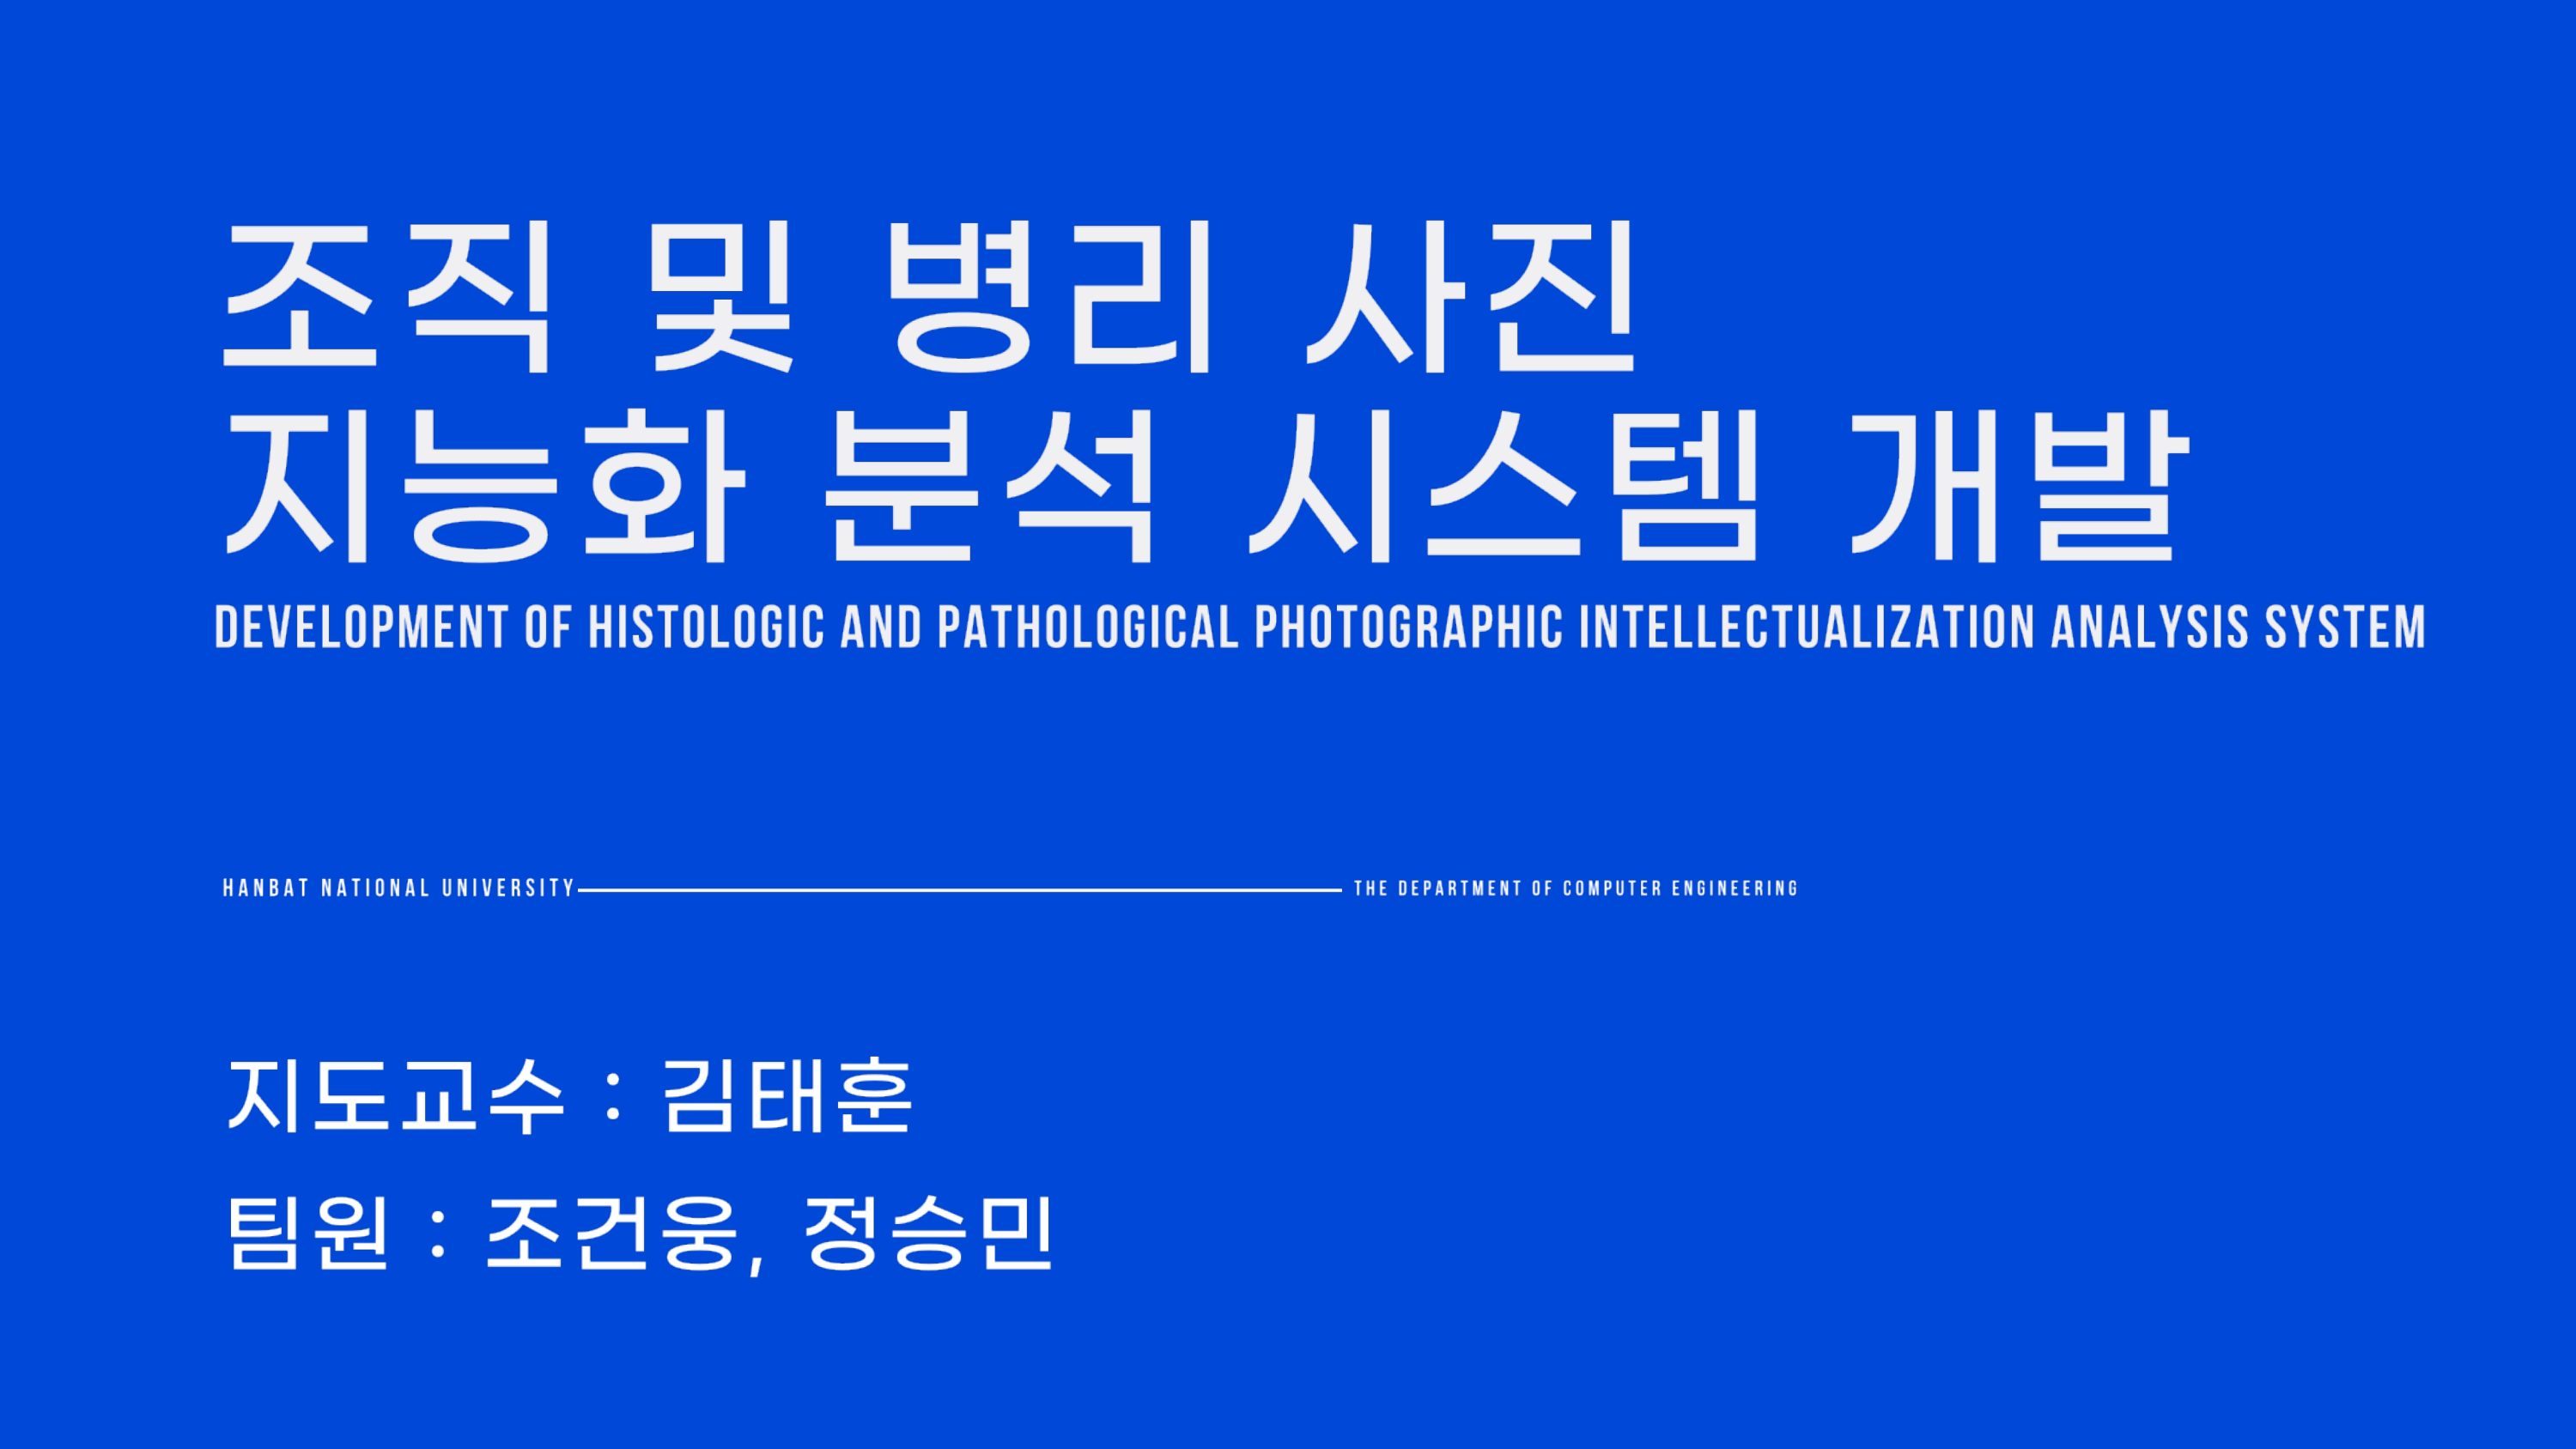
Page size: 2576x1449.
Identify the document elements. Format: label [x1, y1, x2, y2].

picture [218, 868, 591, 919]
picture [187, 161, 2511, 748]
text_box [577, 883, 1342, 898]
picture [210, 1030, 1091, 1316]
picture [932, 872, 1814, 913]
